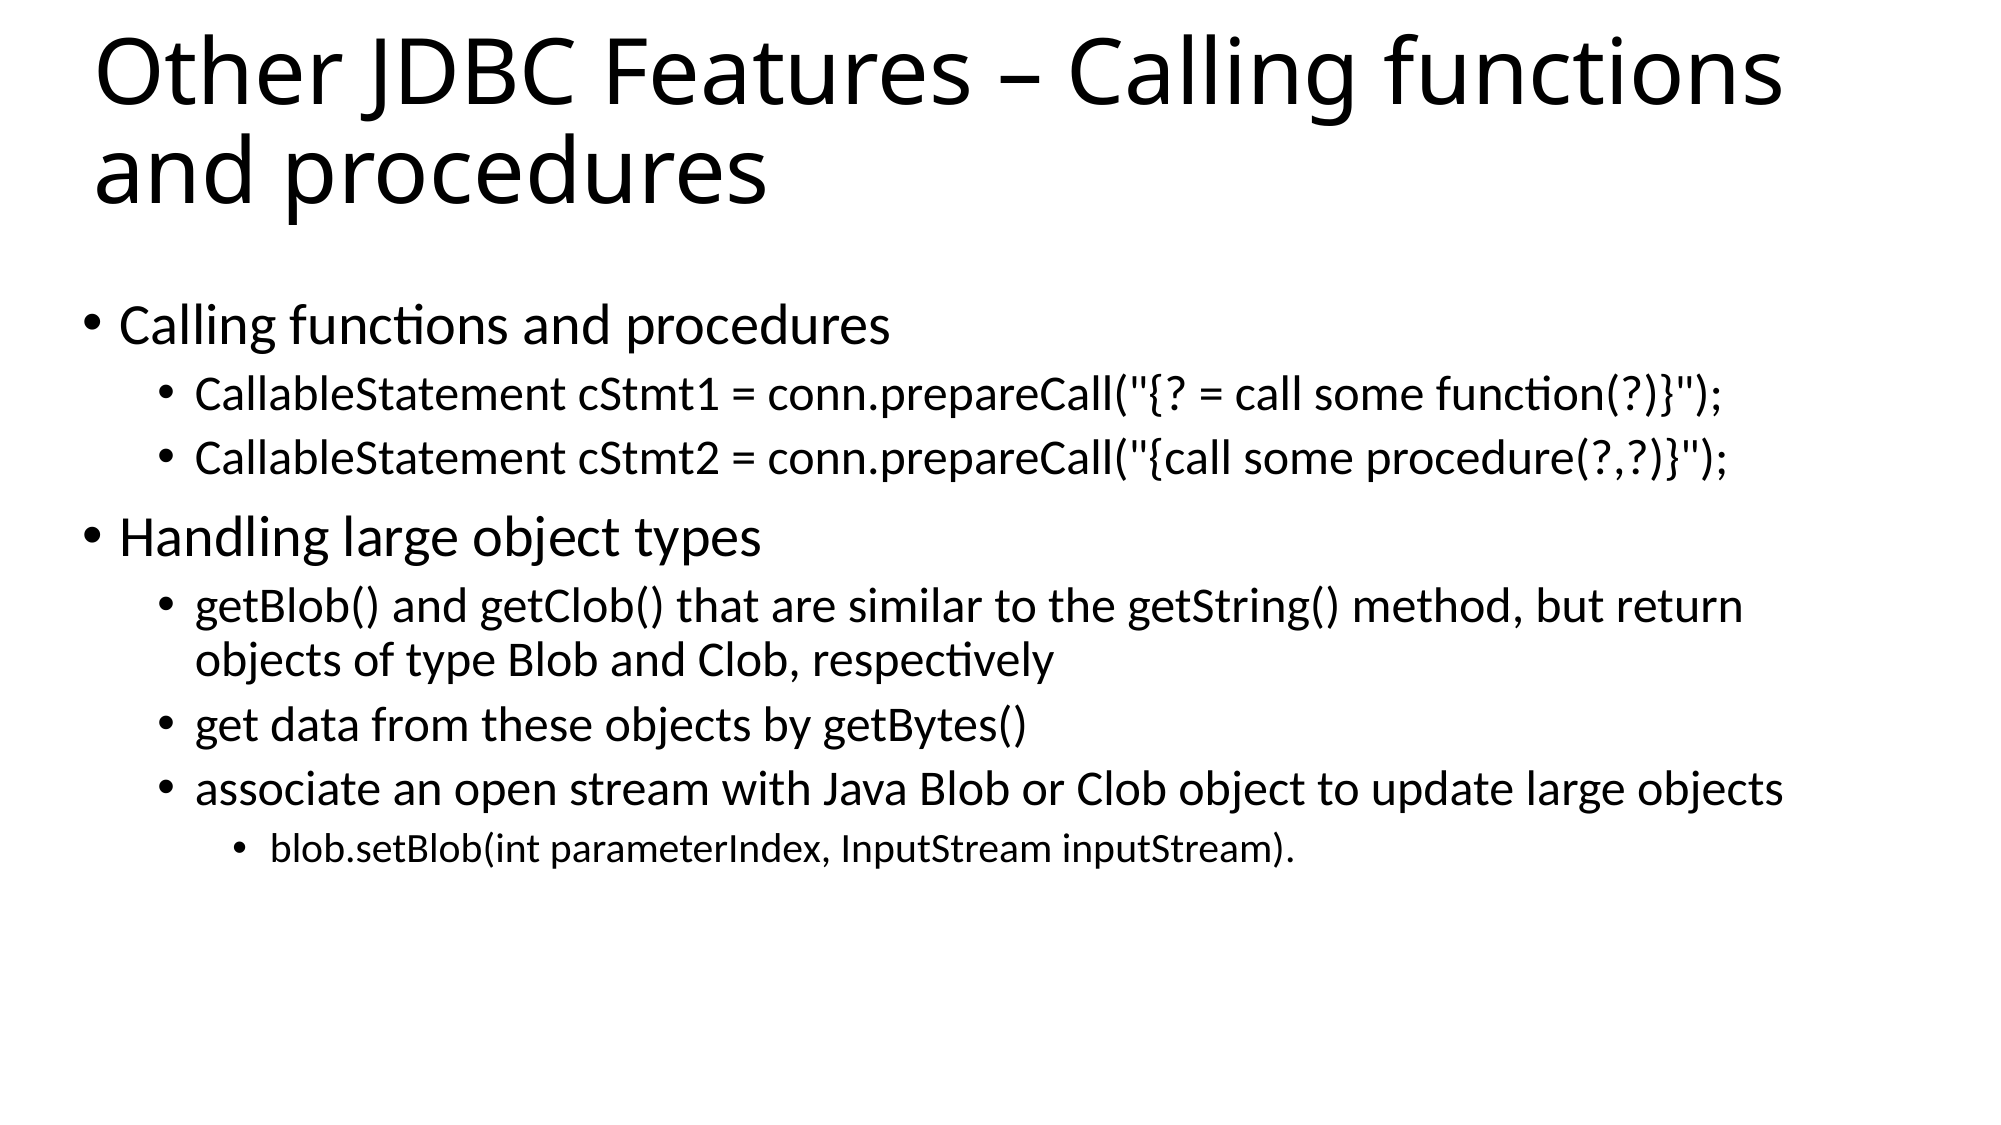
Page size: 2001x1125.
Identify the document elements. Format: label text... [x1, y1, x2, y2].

list Calling functions and procedures CallableStatement cStmt1 = conn.prepareCall("{? = call some function(?)}"); CallableStatement cStmt2 = conn.prepareCall("{call some procedure(?,?)}"); Handling large object types getBlob() and getClob() that are similar to the getString() method, but return objects of type Blob and Clob, respectively get data from these objects by getBytes() associate an open stream with Java Blob or Clob object to update large objects blob.setBlob(int parameterIndex, InputStream inputStream). [67, 286, 1804, 1091]
title Other JDBC Features – Calling functions and procedures [78, 15, 1804, 234]
